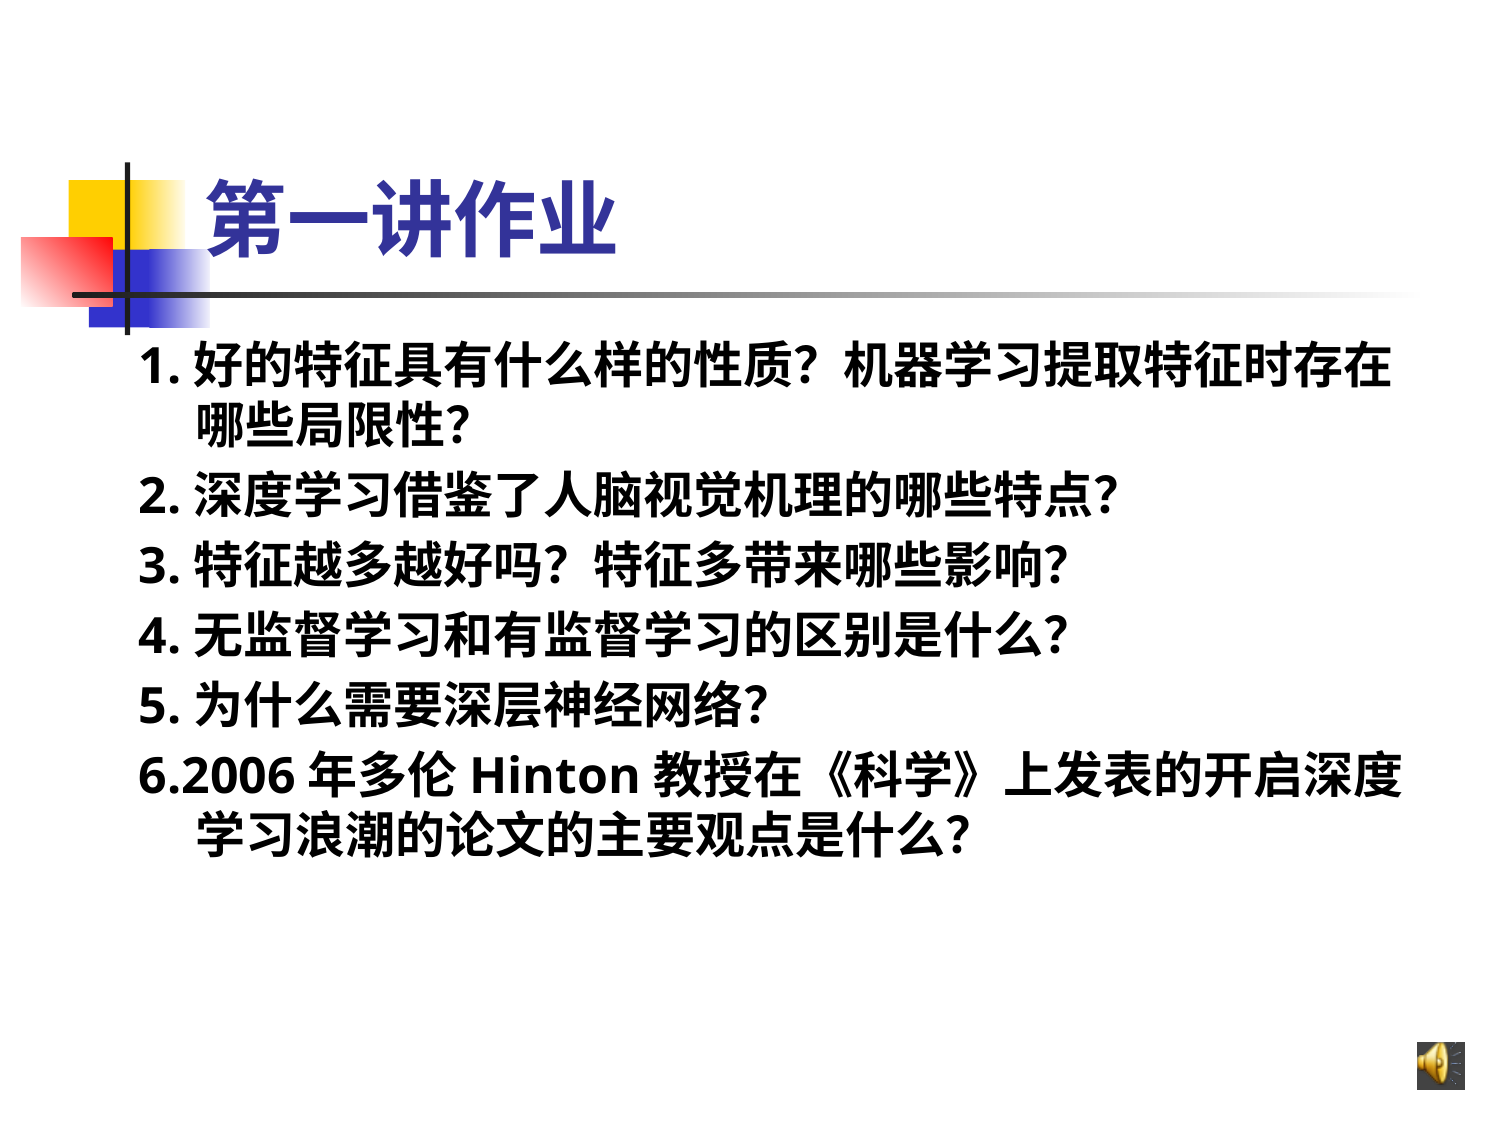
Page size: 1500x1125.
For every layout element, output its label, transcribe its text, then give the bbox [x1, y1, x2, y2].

picture [1416, 1041, 1467, 1092]
title 第一讲作业 [188, 35, 1468, 275]
list 1.好的特征具有什么样的性质？机器学习提取特征时存在哪些局限性？ 2.深度学习借鉴了人脑视觉机理的哪些特点？ 3.特征越多越好吗？特征多带来哪些影响？ 4.无监督学习和有监督学习的区别是什么？ 5.为什么需要深层神经网络？ 6.2006年多伦Hinton教授在《科学》上发表的开启深度学习浪潮的论文的主要观点是什么？ [123, 326, 1436, 1002]
